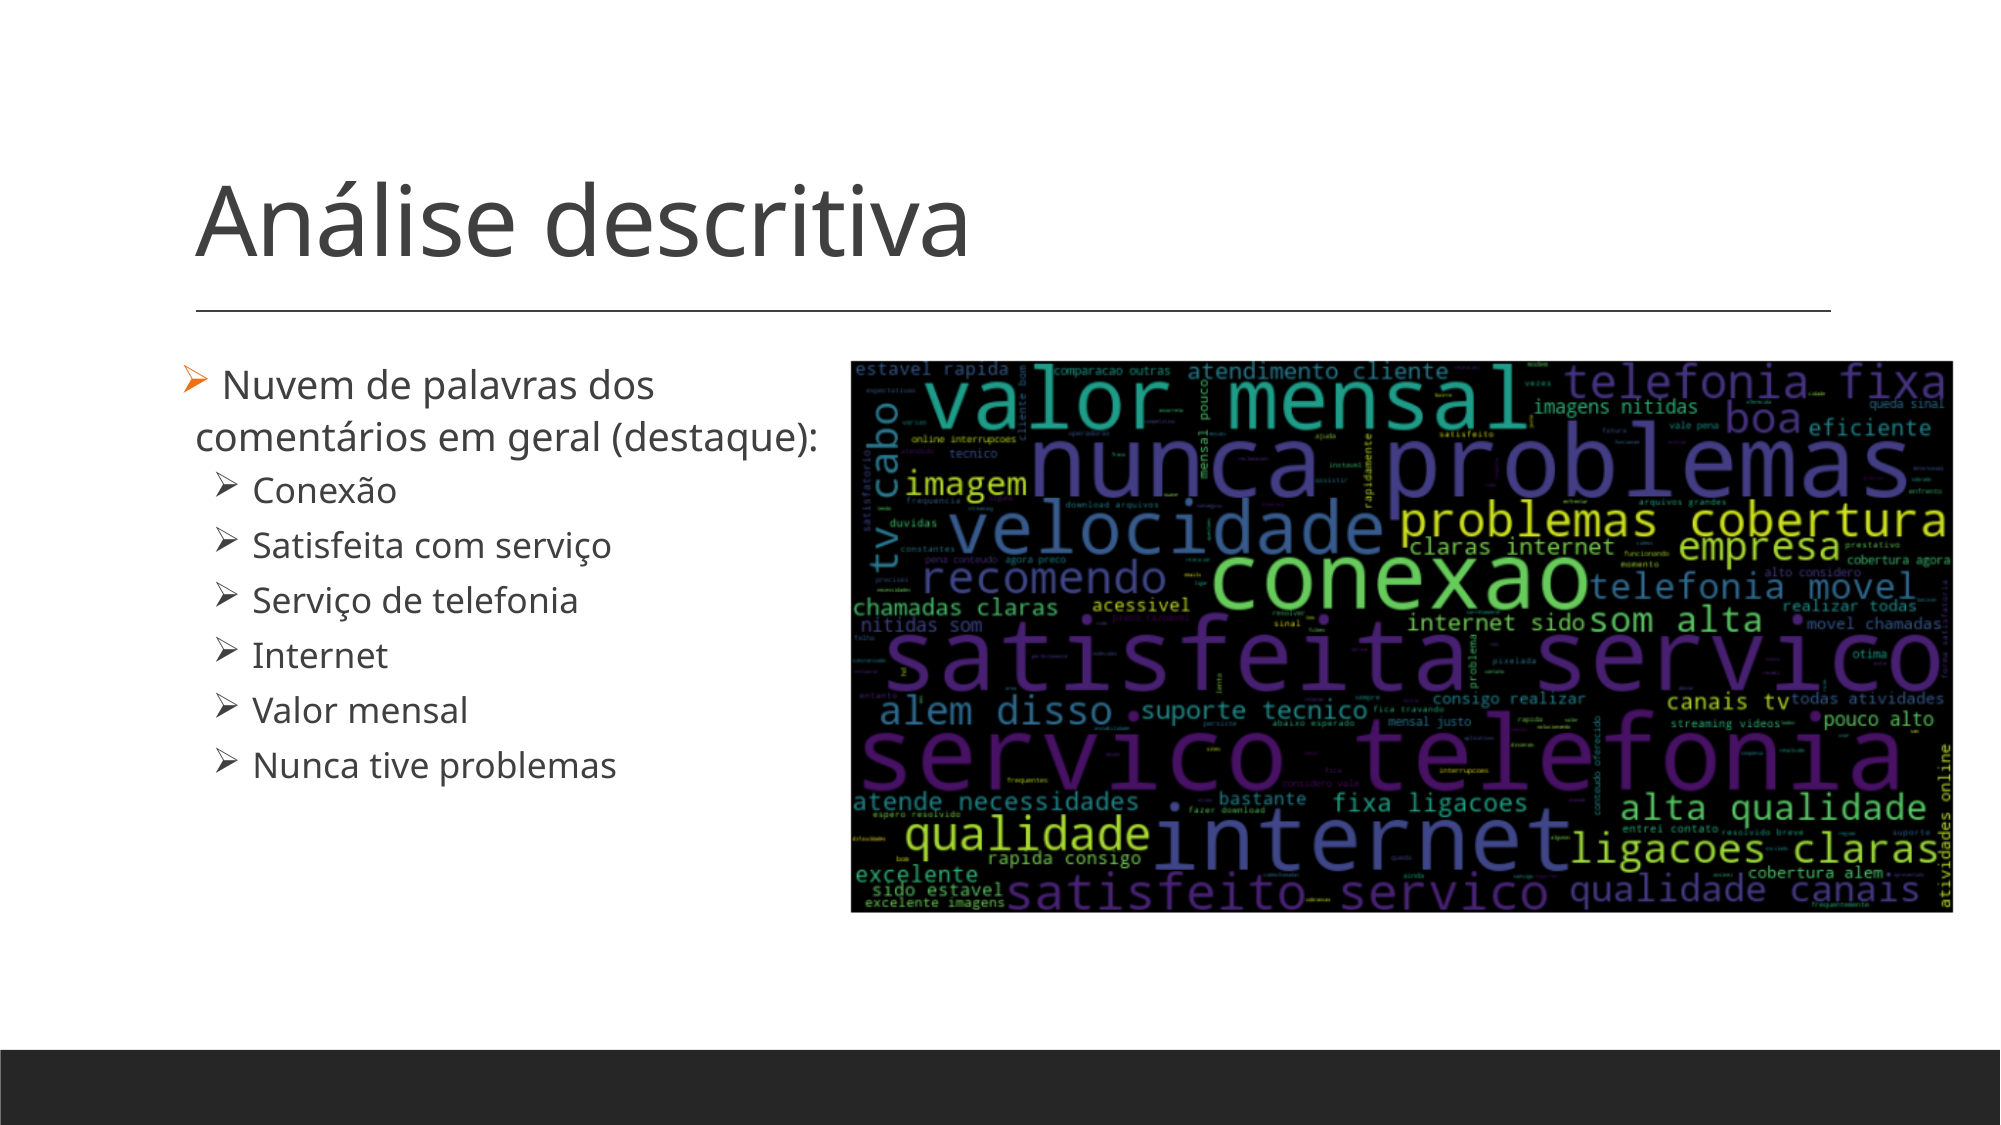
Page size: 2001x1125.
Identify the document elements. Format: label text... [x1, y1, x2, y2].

picture [836, 347, 1967, 927]
list Nuvem de palavras dos comentários em geral (destaque): Conexão Satisfeita com serviço Serviço de telefonia Internet Valor mensal Nunca tive problemas [180, 347, 864, 939]
title Análise descritiva [180, 47, 1830, 285]
